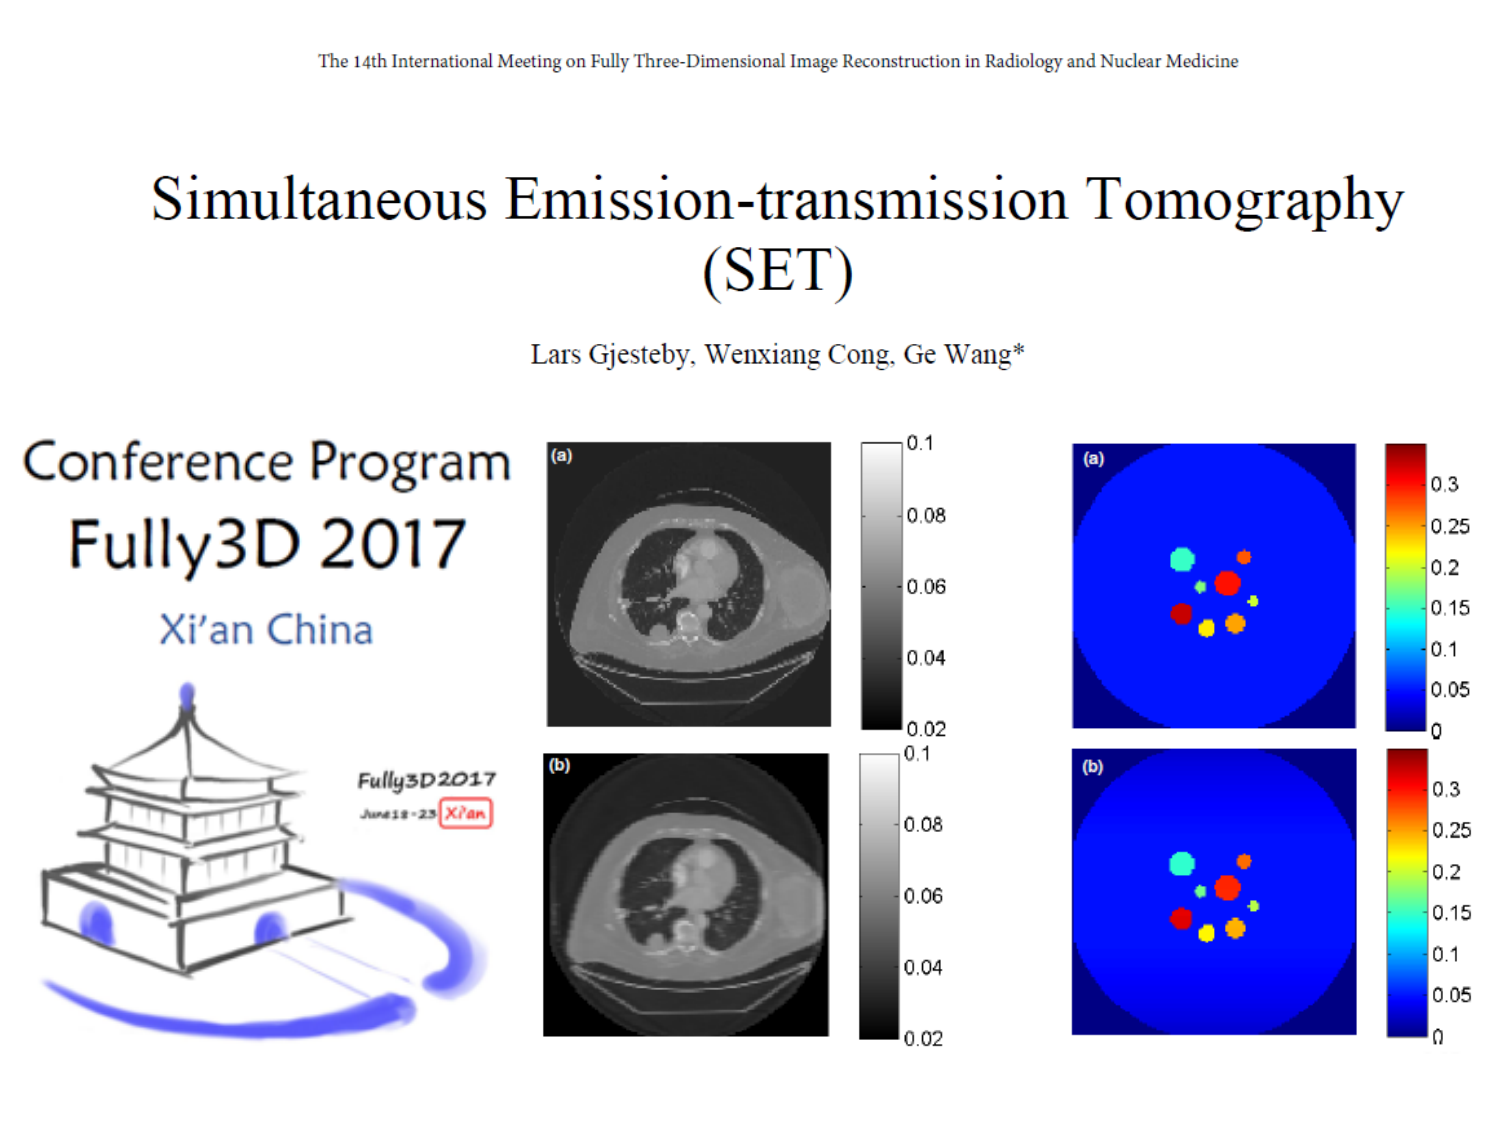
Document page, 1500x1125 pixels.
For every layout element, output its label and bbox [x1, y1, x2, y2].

picture [57, 47, 1475, 378]
picture [531, 433, 1494, 1054]
picture [15, 433, 518, 1054]
